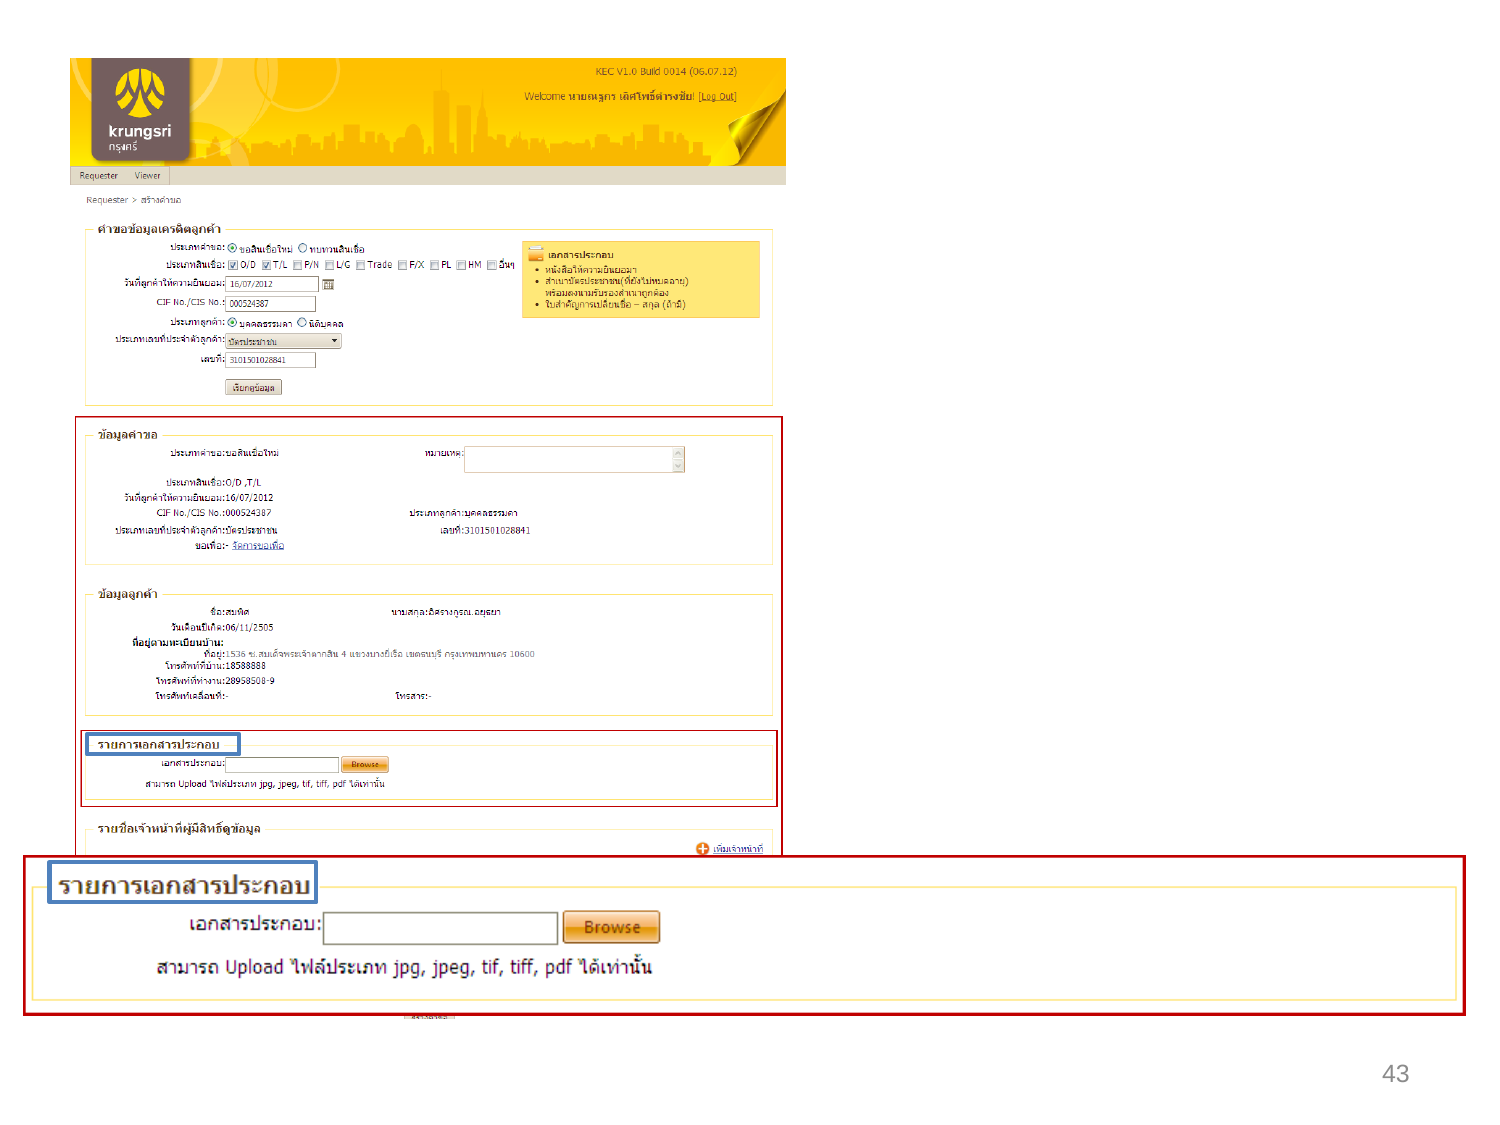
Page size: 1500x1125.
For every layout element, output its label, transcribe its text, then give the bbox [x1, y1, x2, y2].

picture [23, 58, 1467, 1019]
slide_number 43 [1074, 1042, 1425, 1103]
